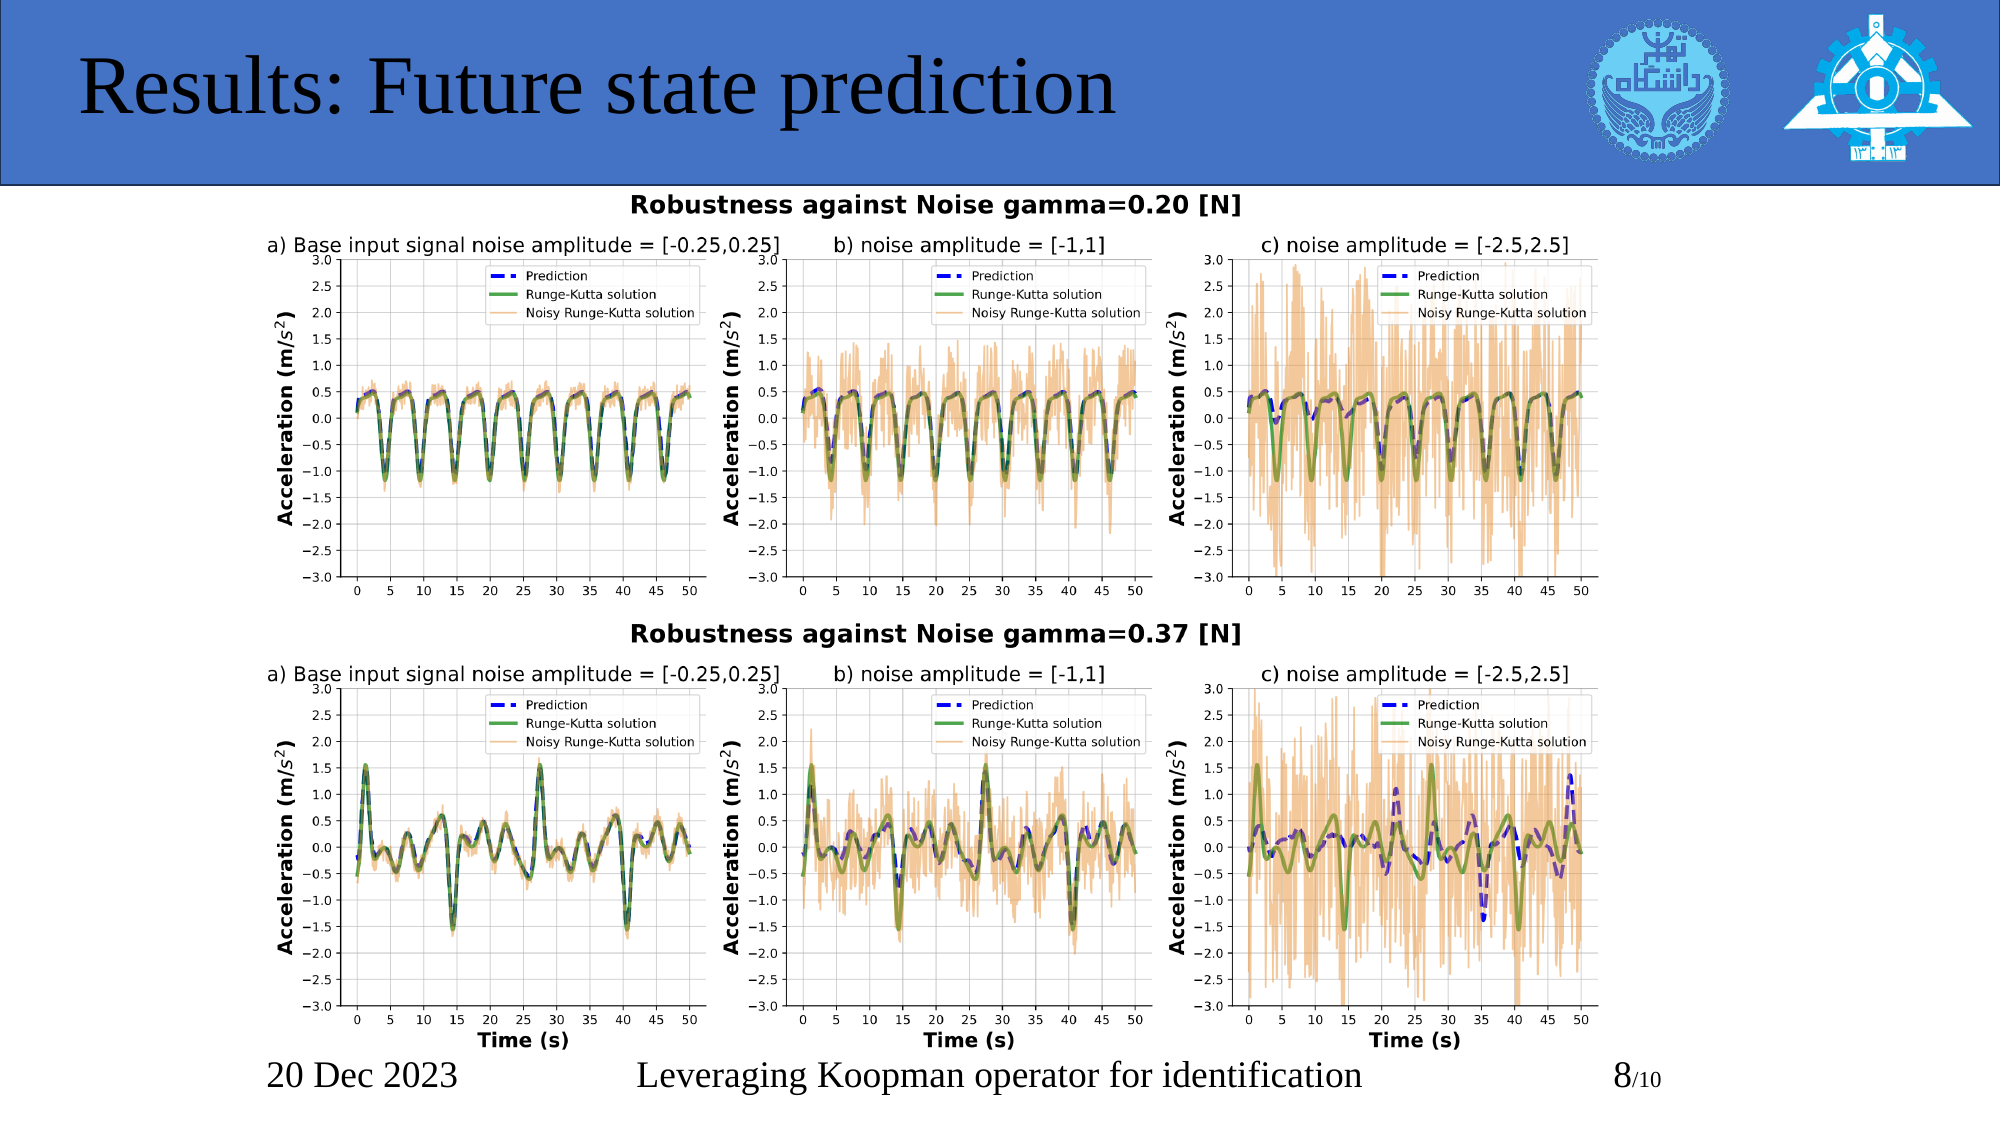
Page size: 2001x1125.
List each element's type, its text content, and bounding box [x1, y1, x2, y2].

slide_number 8/10 [1412, 1042, 1863, 1103]
text_box Results: Future state prediction [63, 22, 1389, 138]
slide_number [137, 1042, 588, 1103]
picture [260, 185, 1611, 601]
picture [1780, 12, 1975, 163]
footer Leveraging Koopman operator for identification [611, 1065, 1389, 1103]
picture [1578, 12, 1738, 163]
text_box [0, 0, 2000, 186]
picture [260, 614, 1611, 1065]
